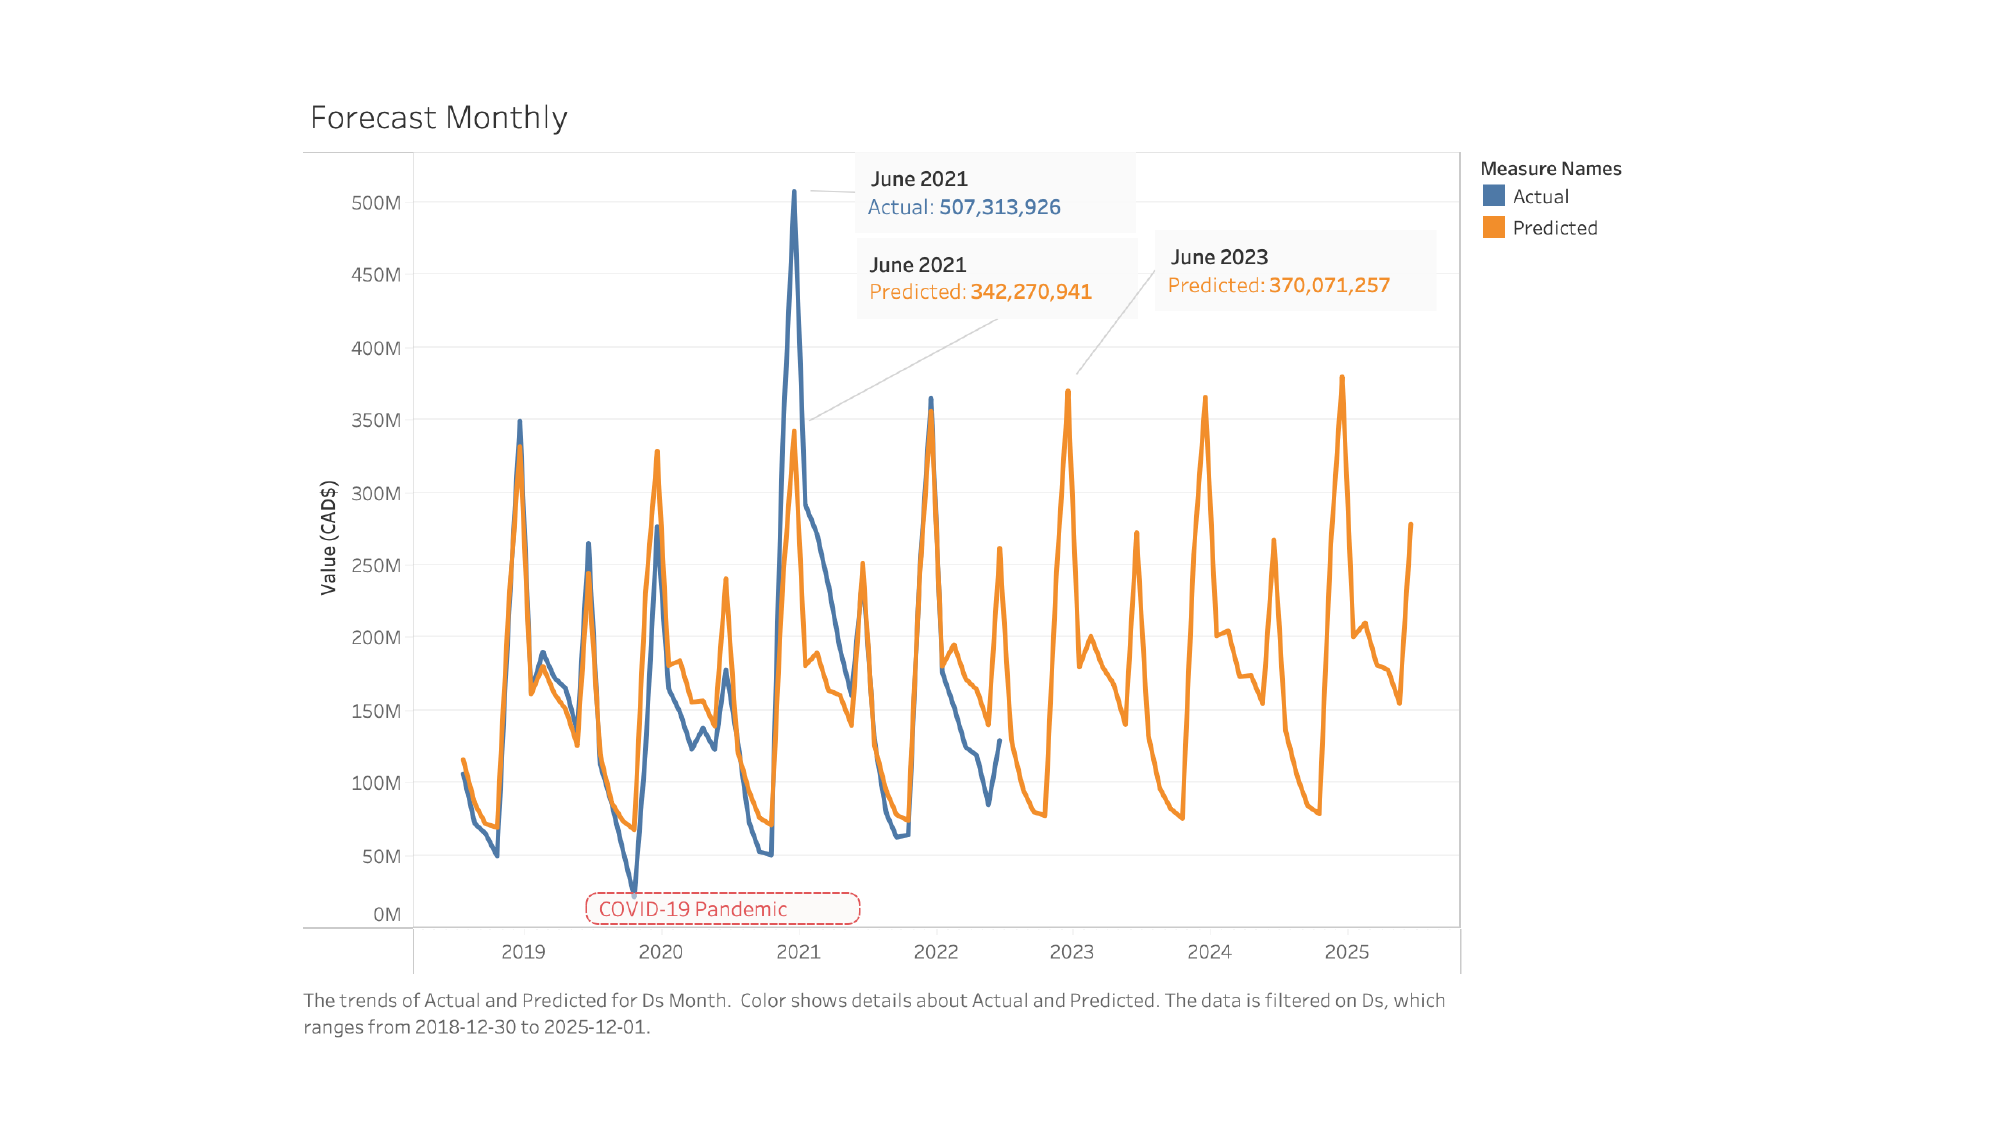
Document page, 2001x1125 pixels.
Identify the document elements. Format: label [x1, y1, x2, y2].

picture [303, 84, 1697, 1041]
